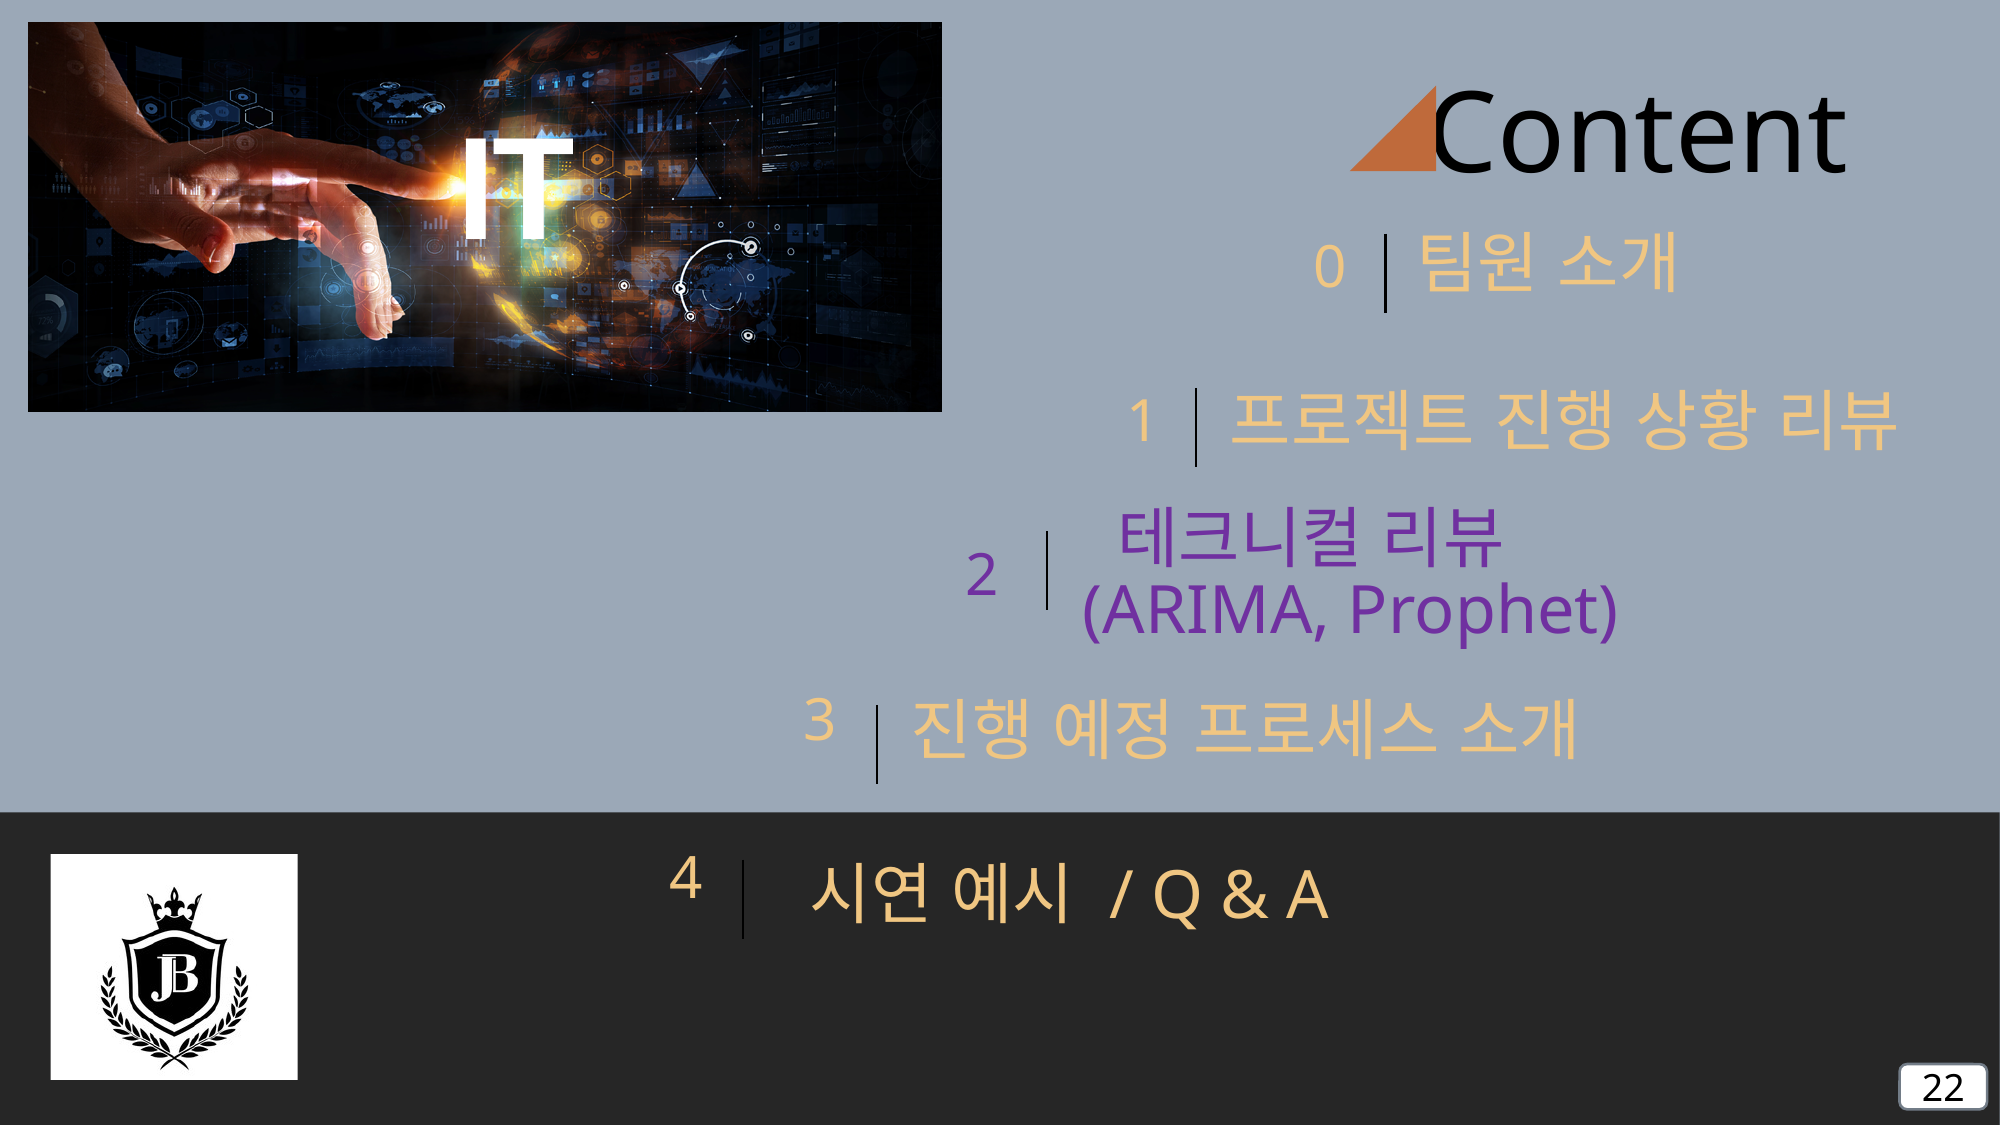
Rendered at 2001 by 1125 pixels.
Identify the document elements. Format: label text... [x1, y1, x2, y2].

text_box [0, 0, 2000, 811]
text_box 팀원 소개 [1385, 223, 1990, 309]
text_box 0 [1294, 226, 1366, 302]
text_box 프로젝트 진행 상황 리뷰 [1198, 381, 2000, 467]
text_box 시연 예시 / Q & A [747, 854, 1539, 939]
text_box Content [1411, 52, 1864, 203]
picture [50, 853, 298, 1081]
text_box 1 [1108, 380, 1179, 456]
text_box 4 [623, 833, 749, 918]
picture [27, 22, 942, 412]
slide_number 21 [1568, 1058, 1992, 1118]
text_box 진행 예정 프로세스 소개 [883, 690, 1917, 775]
text_box 2 [946, 531, 1018, 612]
text_box [0, 811, 2000, 1125]
text_box 테크니컬 리뷰 (ARIMA, Prophet) [1051, 533, 1656, 620]
text_box 3 [757, 674, 883, 759]
text_box [1348, 84, 1438, 173]
text_box 22 [1898, 1062, 1989, 1111]
